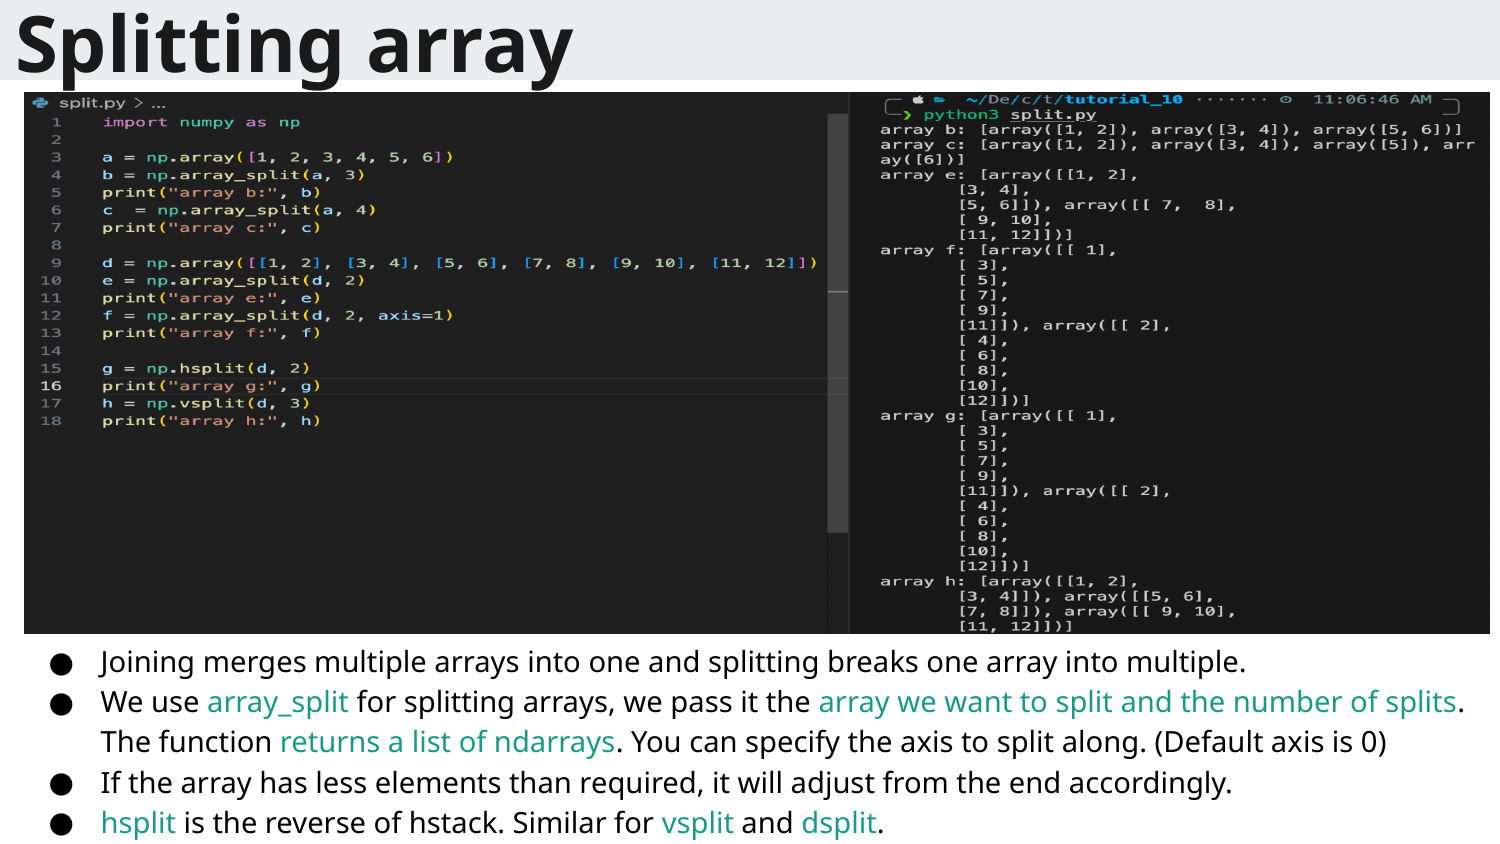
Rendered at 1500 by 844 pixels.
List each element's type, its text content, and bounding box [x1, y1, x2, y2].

title Splitting array [0, 0, 1262, 68]
picture [24, 92, 1490, 634]
list Joining merges multiple arrays into one and splitting breaks one array into multiple. We use array_split for splitting arrays, we pass it the array we want to split and the number of splits. The function returns a list of ndarrays. You can specify the axis to split along. (Default axis is 0) If the array has less elements than required, it will adjust from the end accordingly. hsplit is the reverse of hstack. Similar for vsplit and dsplit. [10, 623, 1490, 844]
